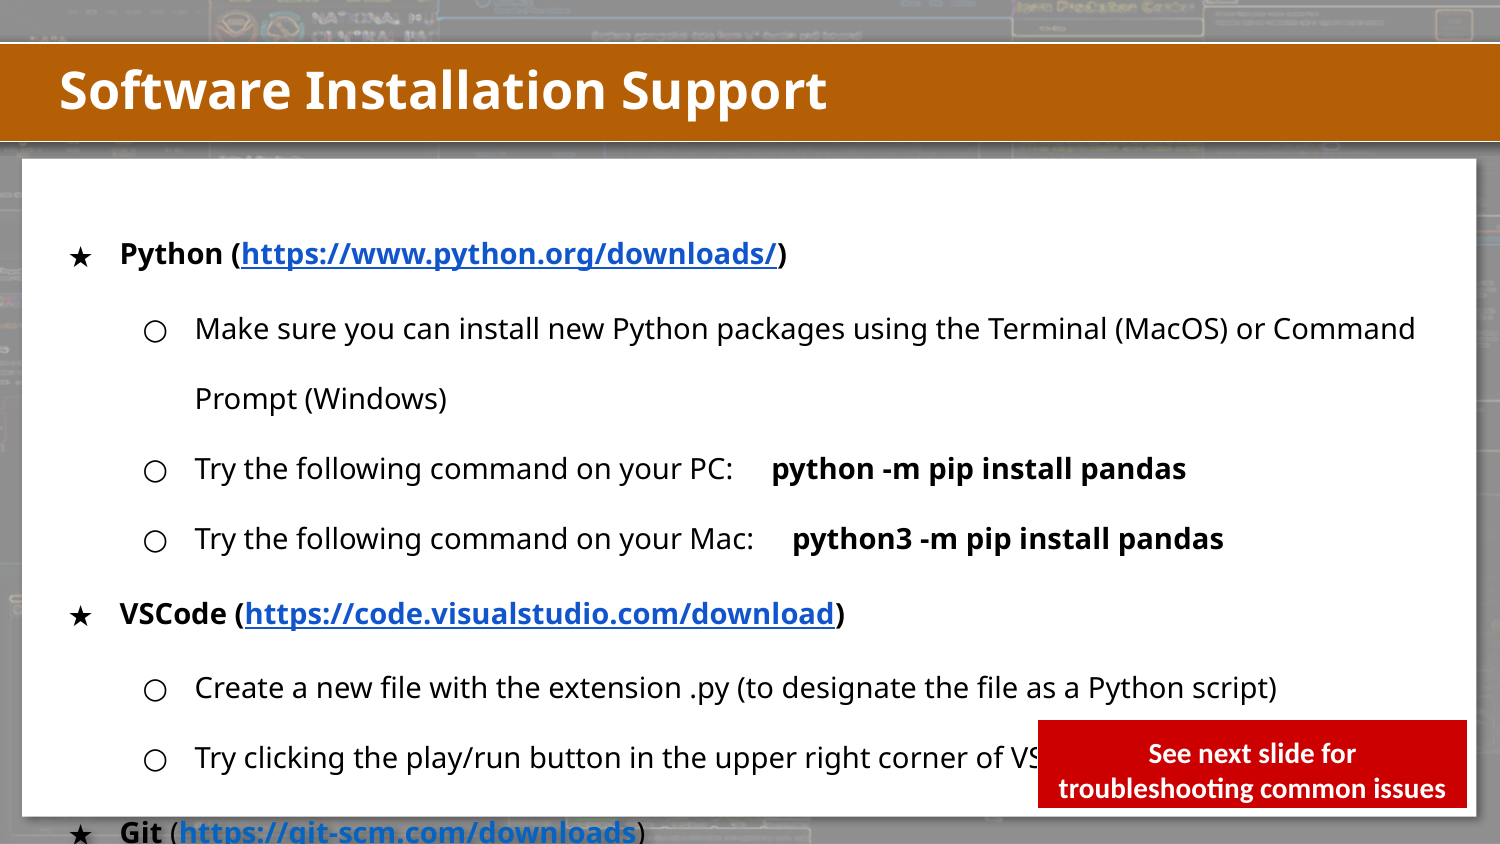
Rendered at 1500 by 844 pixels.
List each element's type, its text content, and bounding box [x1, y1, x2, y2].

list Python (https://www.python.org/downloads/) Make sure you can install new Python packages using the Terminal (MacOS) or Command Prompt (Windows) Try the following command on your PC: python -m pip install pandas Try the following command on your Mac: python3 -m pip install pandas VSCode (https://code.visualstudio.com/download) Create a new file with the extension .py (to designate the file as a Python script) Try clicking the play/run button in the upper right corner of VSCode to run the script Git (https://git-scm.com/downloads) Github Desktop (https://desktop.github.com/download/) [22, 158, 1477, 817]
text_box See next slide for troubleshooting common issues [1037, 719, 1468, 809]
title Software Installation Support [0, 42, 1500, 142]
